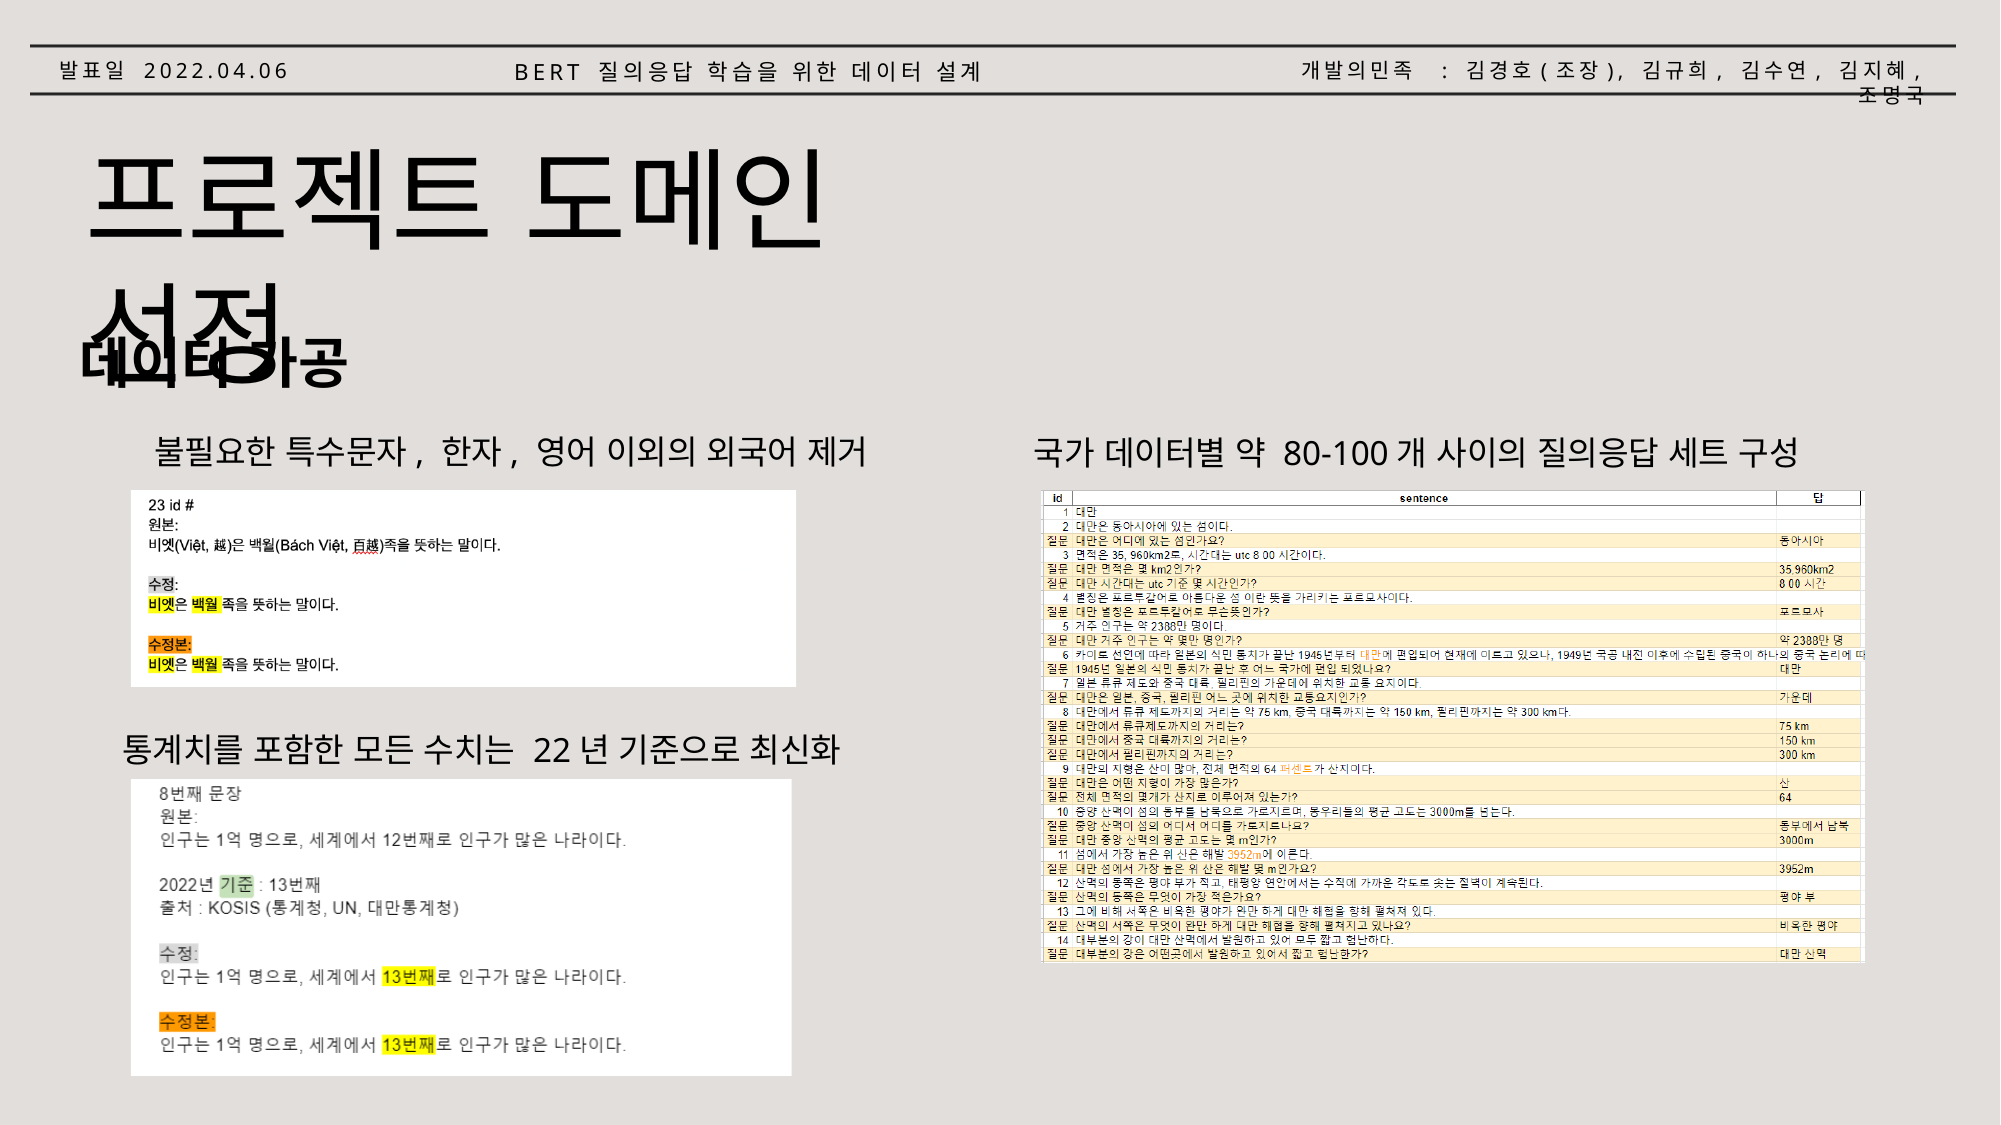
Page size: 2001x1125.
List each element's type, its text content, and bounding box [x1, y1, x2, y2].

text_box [30, 41, 1956, 99]
picture [1041, 490, 1865, 963]
picture [130, 779, 792, 1076]
text_box 국가 데이터별 약 80-100개 사이의 질의응답 세트 구성 [944, 424, 1815, 480]
text_box 프로젝트 도메인 선정 [70, 123, 1059, 320]
text_box 데이터 가공 불필요한 특수문자, 한자, 영어 이외의 외국어 제거 [64, 320, 1065, 479]
picture [130, 490, 797, 687]
text_box 통계치를 포함한 모든 수치는 22년 기준으로 최신화 [32, 701, 857, 777]
